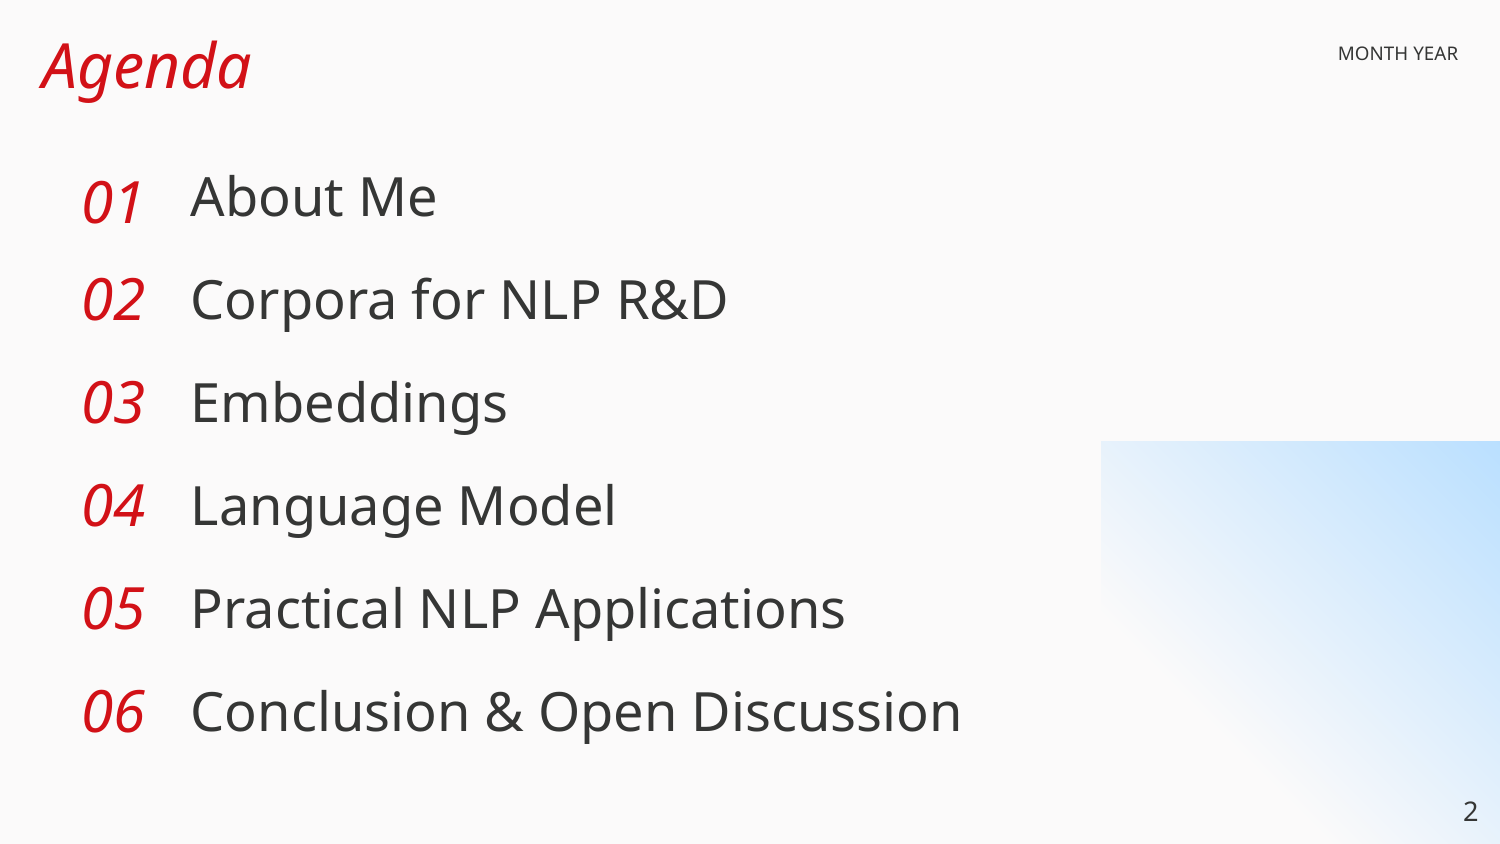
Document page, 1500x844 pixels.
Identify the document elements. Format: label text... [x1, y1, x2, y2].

subtitle Practical NLP Applications [190, 591, 1299, 622]
subtitle 04 [81, 488, 181, 519]
subtitle MONTH YEAR [1256, 41, 1459, 88]
subtitle Embeddings [190, 385, 1299, 416]
subtitle Corpora for NLP R&D [190, 282, 1299, 313]
subtitle About Me [190, 179, 1299, 210]
subtitle 03 [81, 385, 181, 416]
subtitle Conclusion & Open Discussion [190, 694, 1299, 725]
subtitle 06 [81, 694, 181, 725]
slide_number ‹#› [1403, 779, 1494, 844]
title Agenda [41, 34, 986, 176]
subtitle 05 [81, 591, 181, 622]
subtitle Language Model [190, 488, 1299, 519]
subtitle 02 [81, 282, 181, 313]
subtitle 01 [81, 179, 181, 210]
